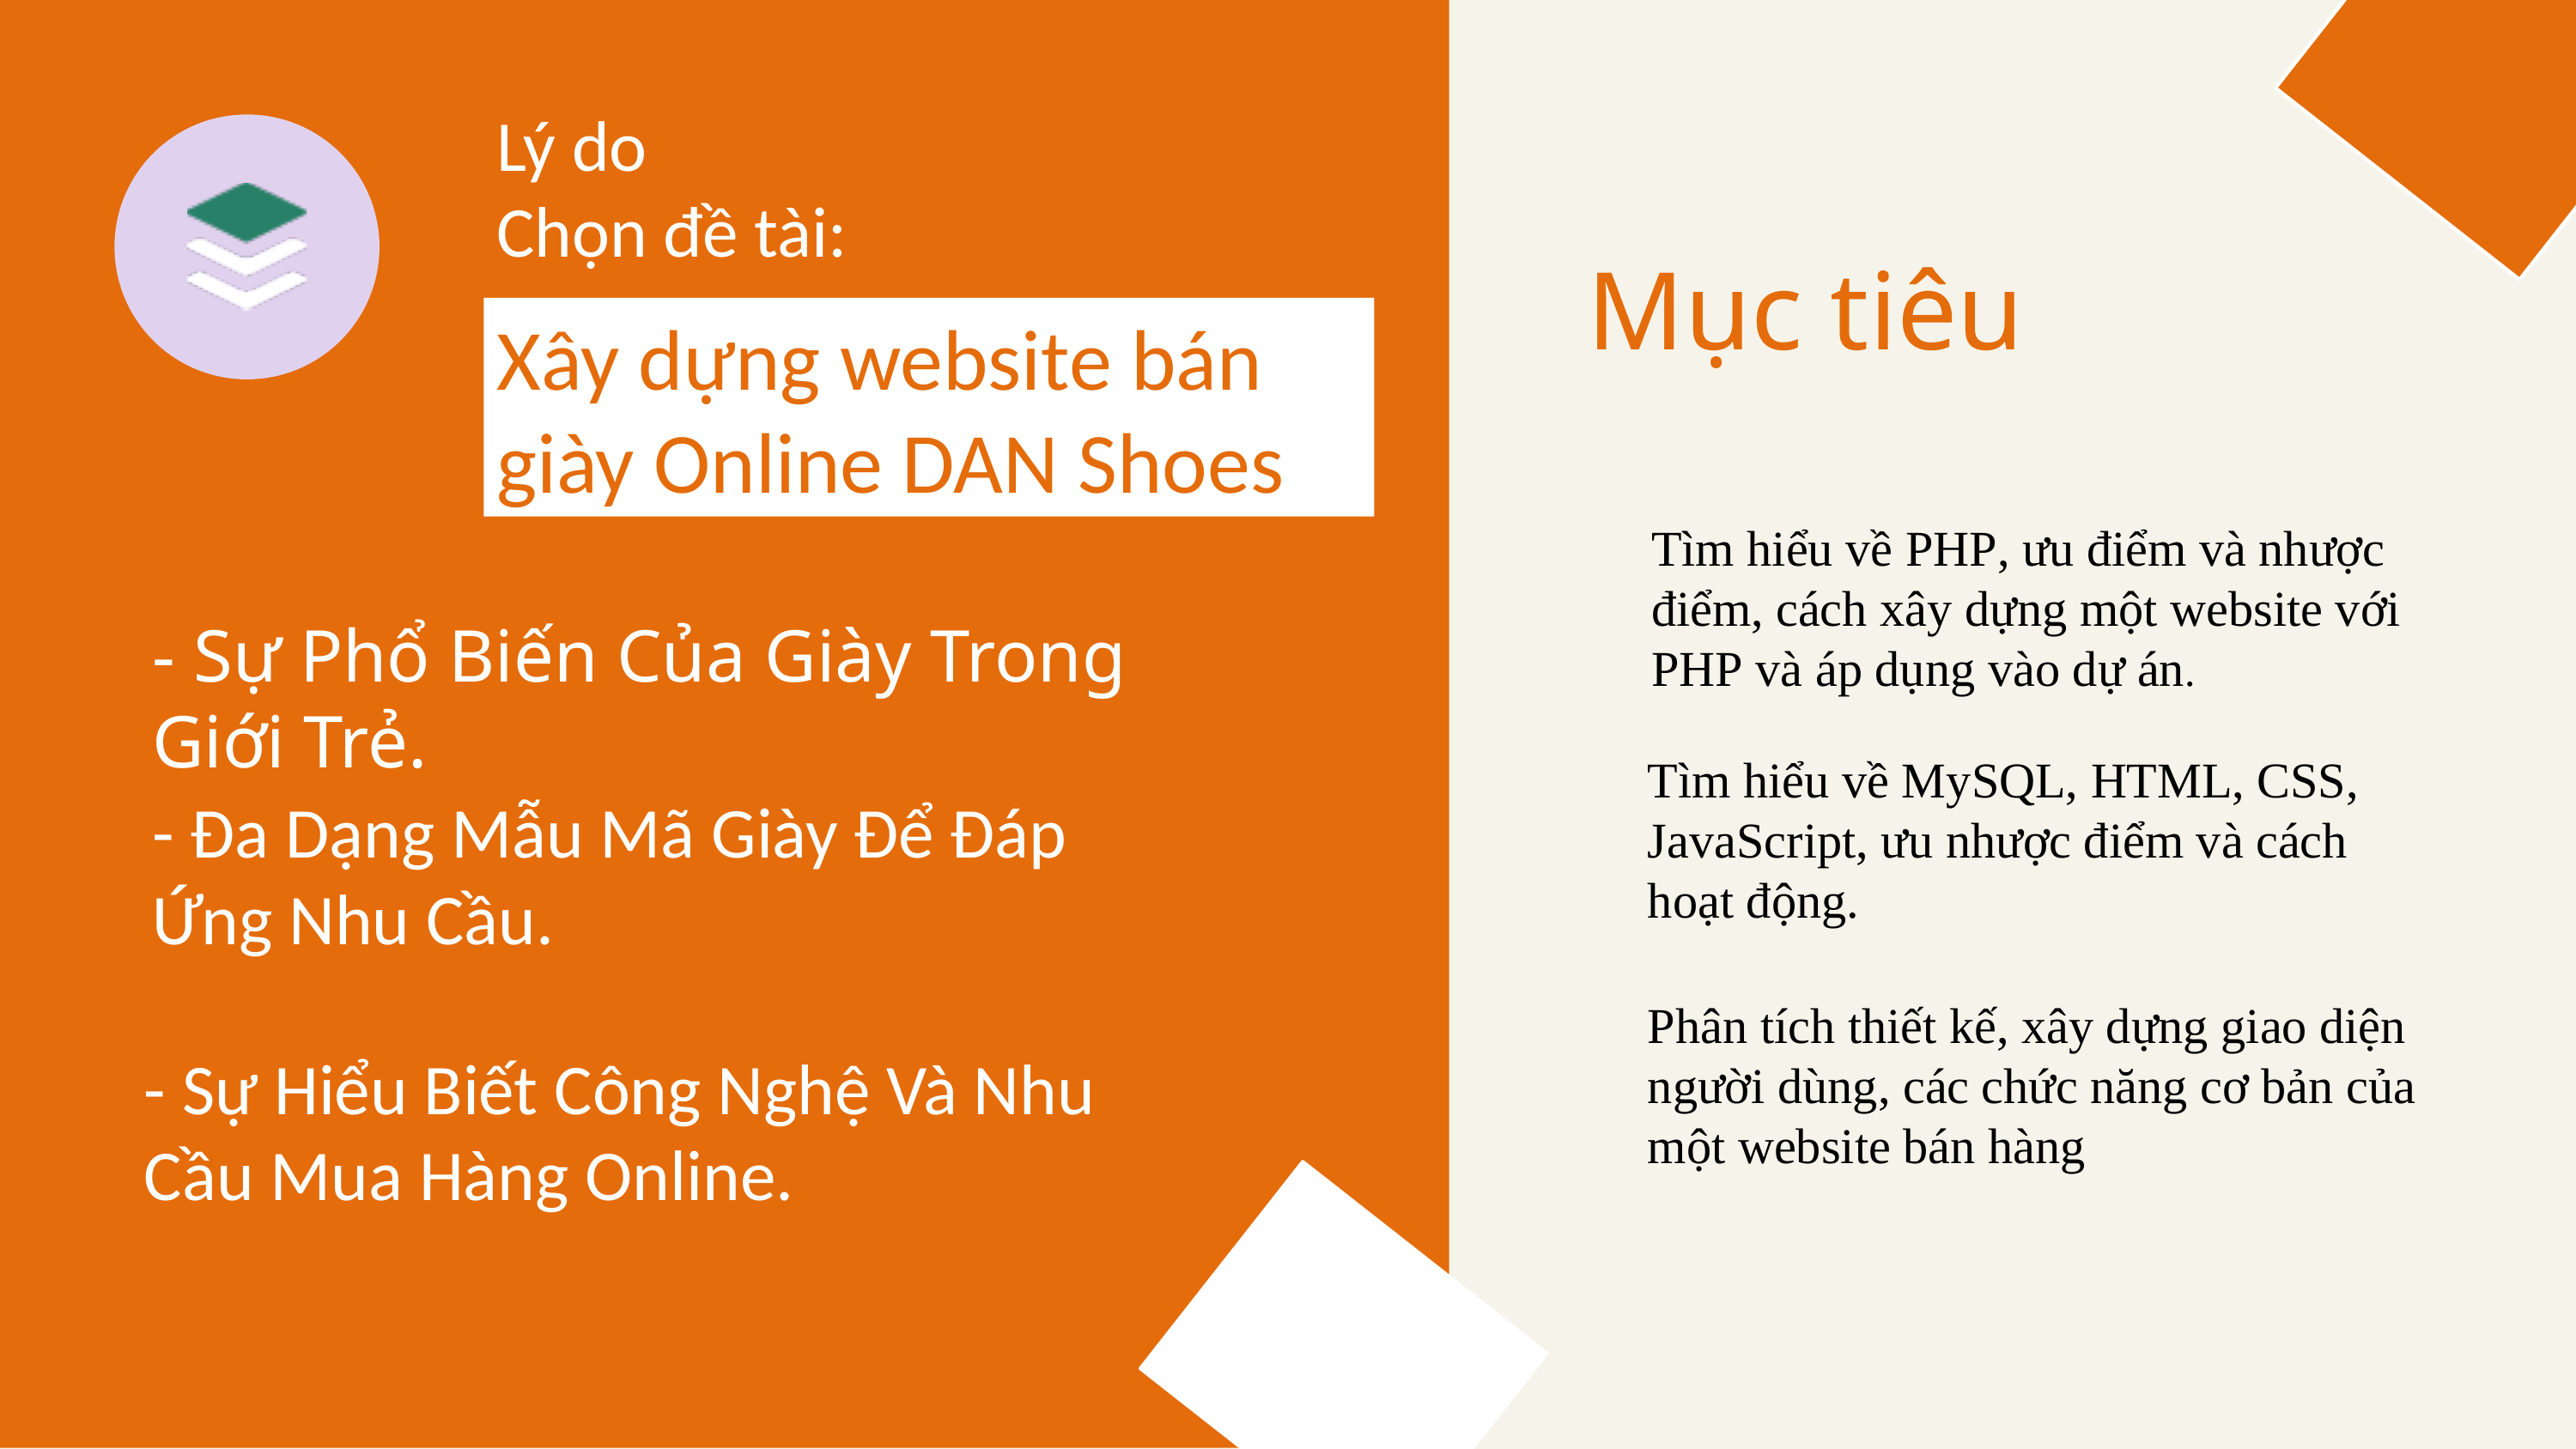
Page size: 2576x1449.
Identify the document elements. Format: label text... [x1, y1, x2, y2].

text_box Tìm hiểu về PHP, ưu điểm và nhược điểm, cách xây dựng một website với PHP và áp dụng vào dự án. [1638, 509, 2490, 742]
text_box [85, 43, 945, 278]
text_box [114, 114, 380, 380]
text_box Mục tiêu [1587, 315, 2528, 372]
text_box - Đa Dạng Mẫu Mã Giày Để Đáp Ứng Nhu Cầu. [139, 780, 1202, 965]
text_box [1139, 1160, 1549, 1449]
text_box Phân tích thiết kế, xây dựng giao diện người dùng, các chức năng cơ bản của một website bán hàng [1635, 986, 2440, 1219]
text_box - Sự Phổ Biến Của Giày Trong Giới Trẻ. [139, 603, 1224, 789]
text_box Lý do Chọn đề tài: [483, 93, 1139, 278]
text_box Xây dựng website bán giày Online DAN Shoes [483, 297, 1375, 517]
text_box [2273, 0, 2576, 282]
text_box Tìm hiểu về MySQL, HTML, CSS, JavaScript, ưu nhược điểm và cách hoạt động. [1635, 741, 2458, 973]
text_box - Sự Hiểu Biết Công Nghệ Và Nhu Cầu Mua Hàng Online. [131, 1036, 1155, 1222]
text_box [0, 0, 1449, 1448]
